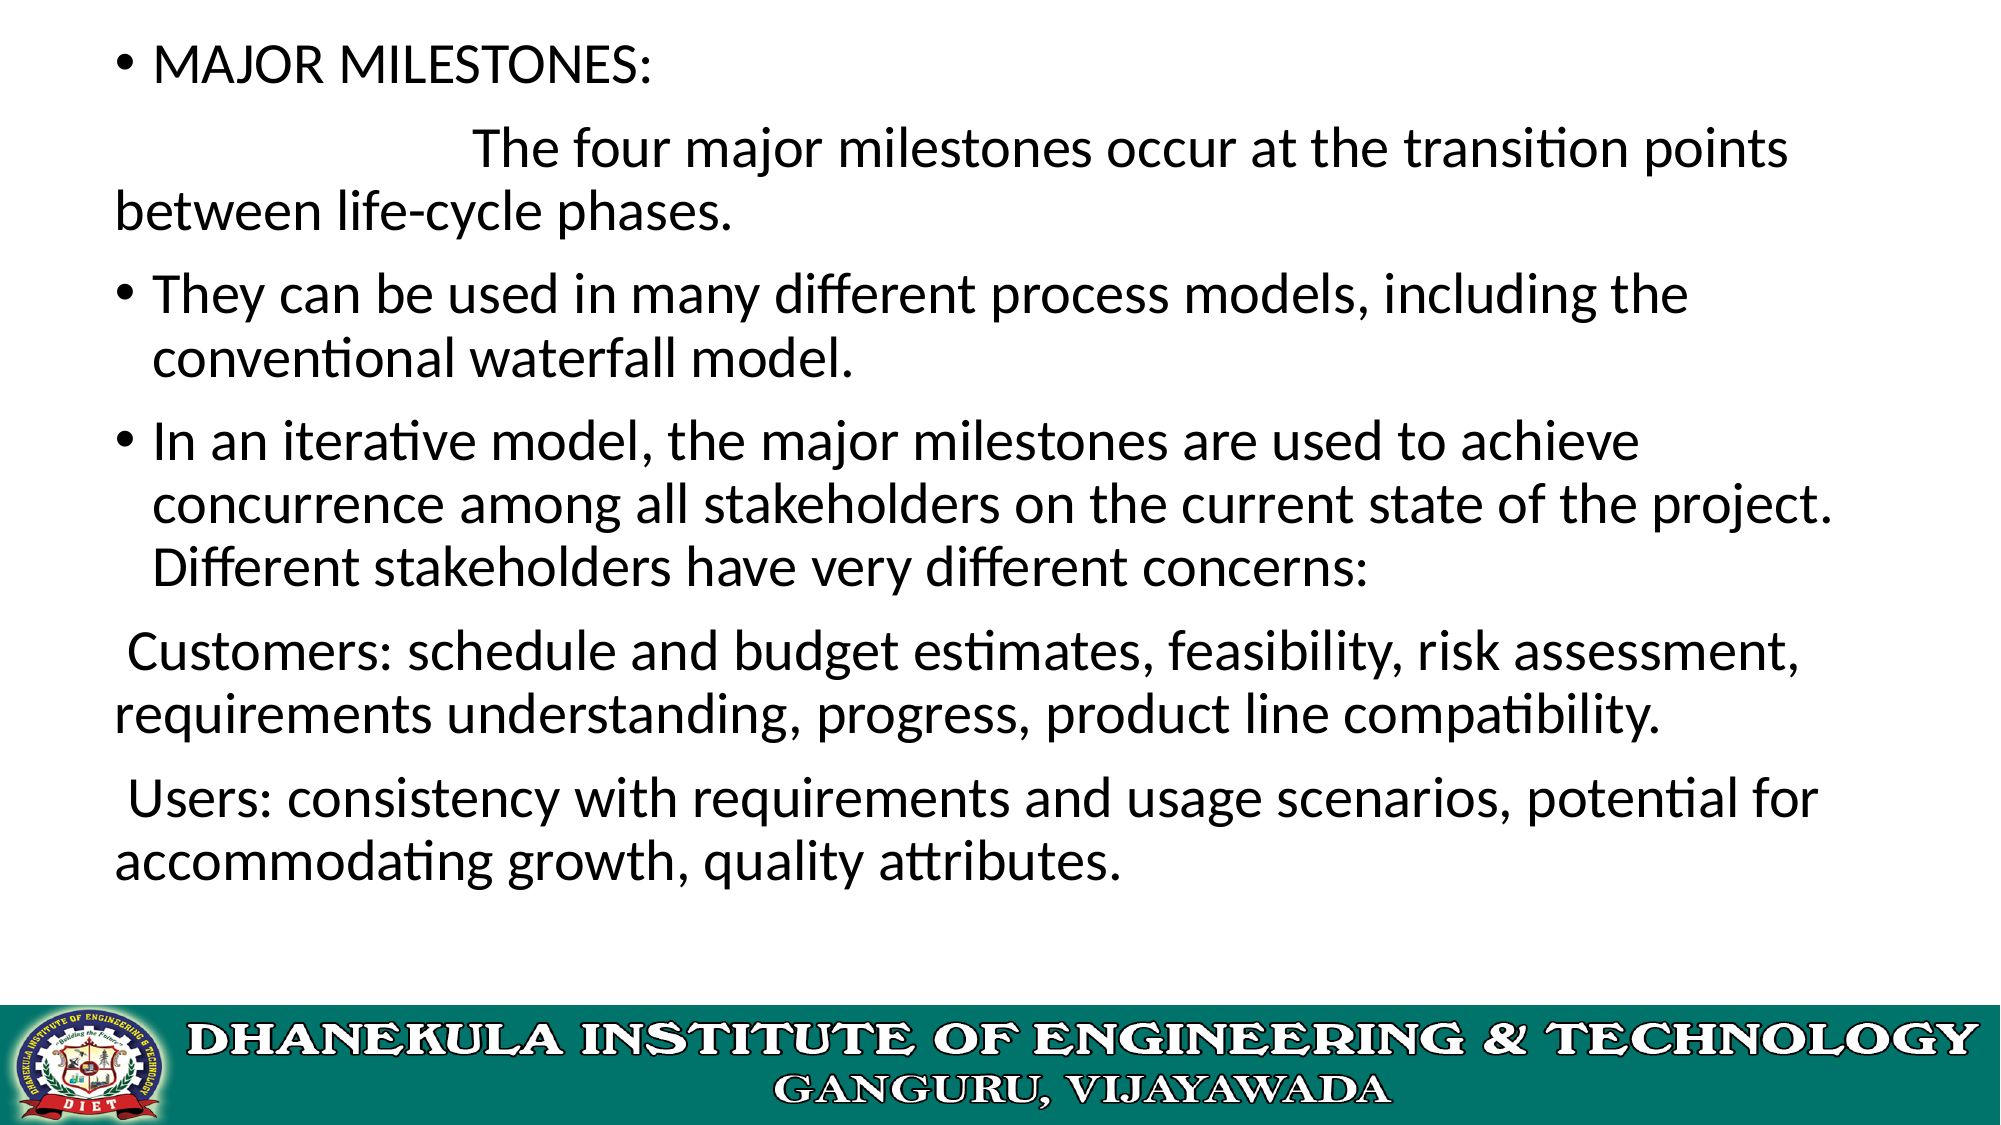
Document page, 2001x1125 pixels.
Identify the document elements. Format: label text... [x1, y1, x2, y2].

picture [0, 1005, 2000, 1125]
list MAJOR MILESTONES: The four major milestones occur at the transition points between life-cycle phases. They can be used in many different process models, including the conventional waterfall model. In an iterative model, the major milestones are used to achieve concurrence among all stakeholders on the current state of the project. Different stakeholders have very different concerns: Customers: schedule and budget estimates, feasibility, risk assessment, requirements understanding, progress, product line compatibility. Users: consistency with requirements and usage scenarios, potential for accommodating growth, quality attributes. [99, 25, 1900, 1005]
